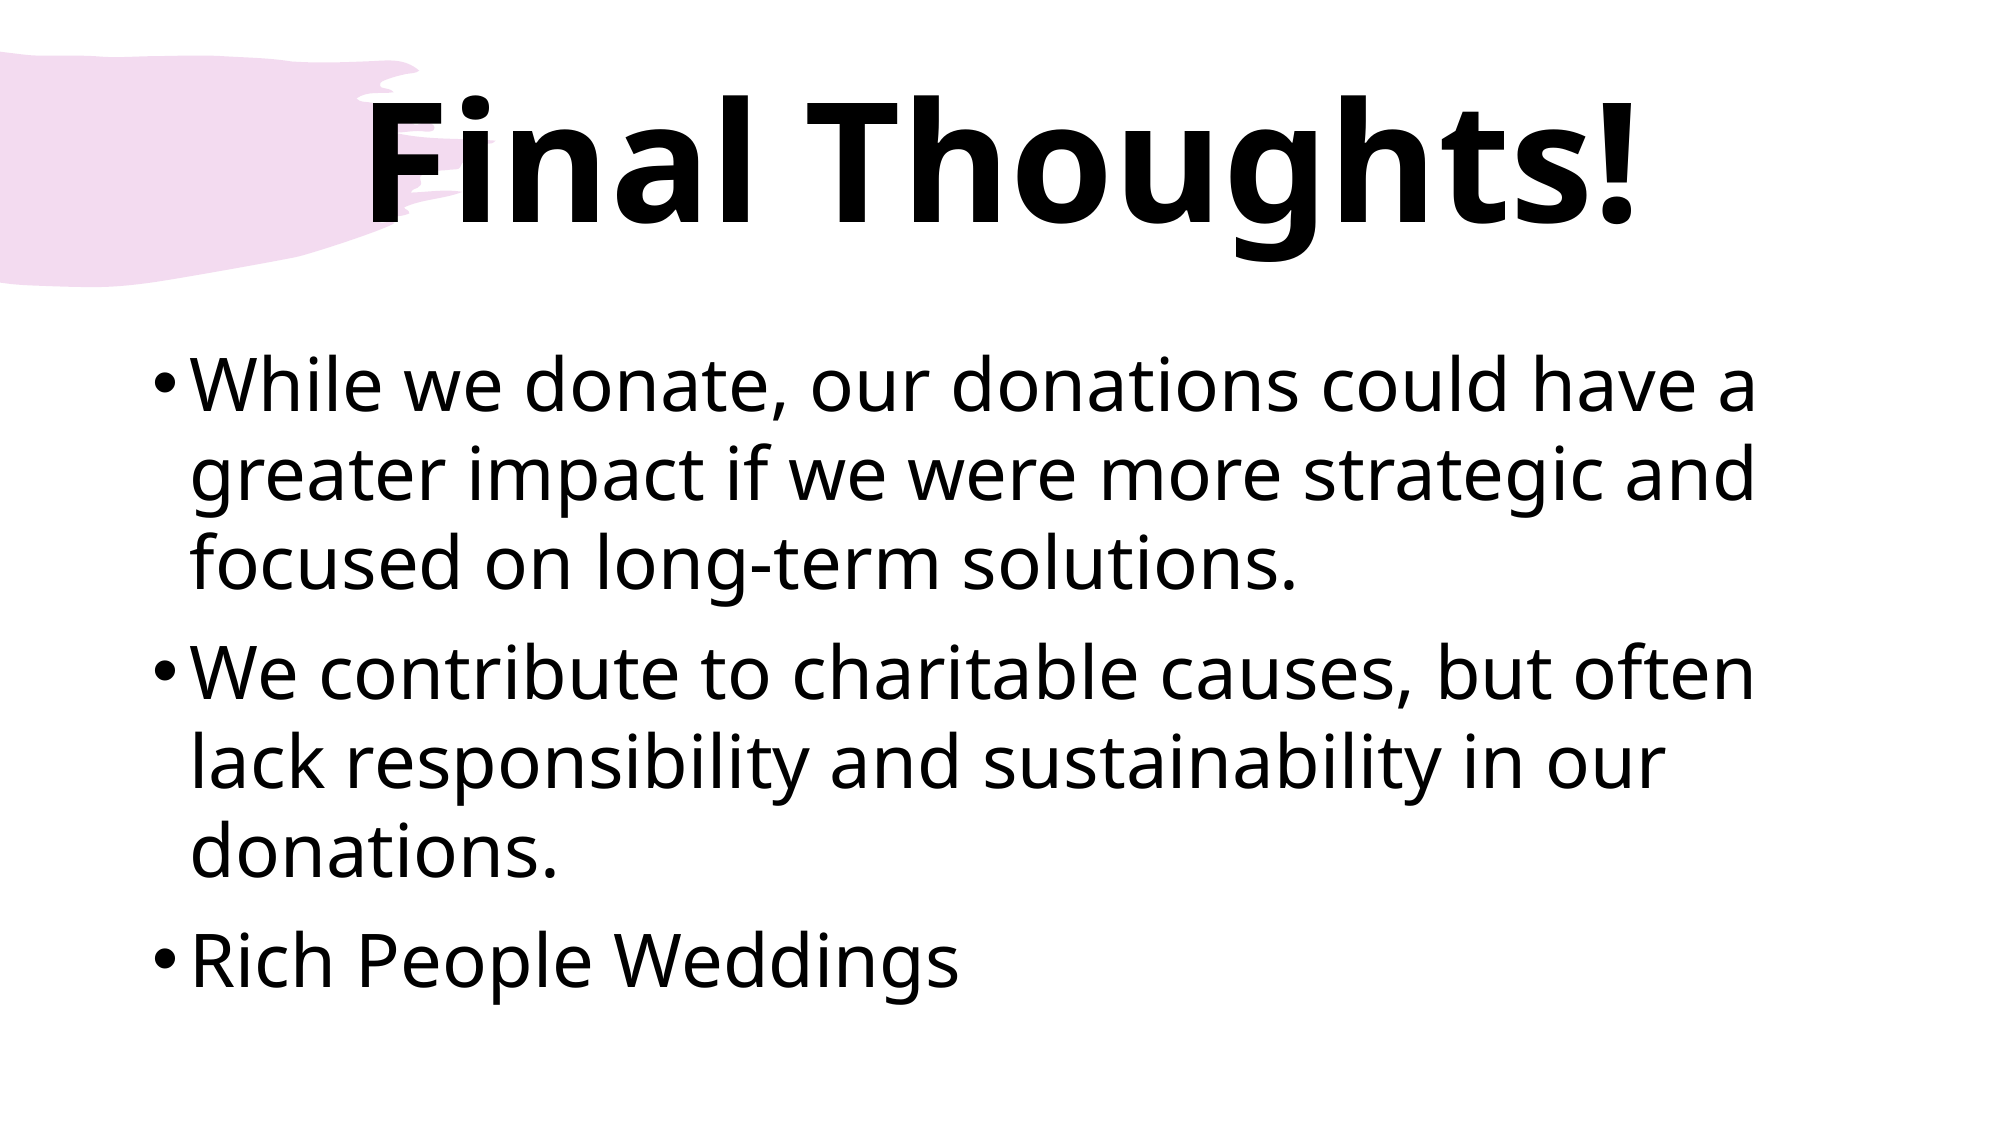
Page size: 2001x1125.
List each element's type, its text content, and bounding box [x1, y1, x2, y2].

title Final Thoughts! [137, 59, 1863, 278]
list While we donate, our donations could have a greater impact if we were more strategic and focused on long-term solutions. We contribute to charitable causes, but often lack responsibility and sustainability in our donations. Rich People Weddings [137, 329, 1863, 1013]
